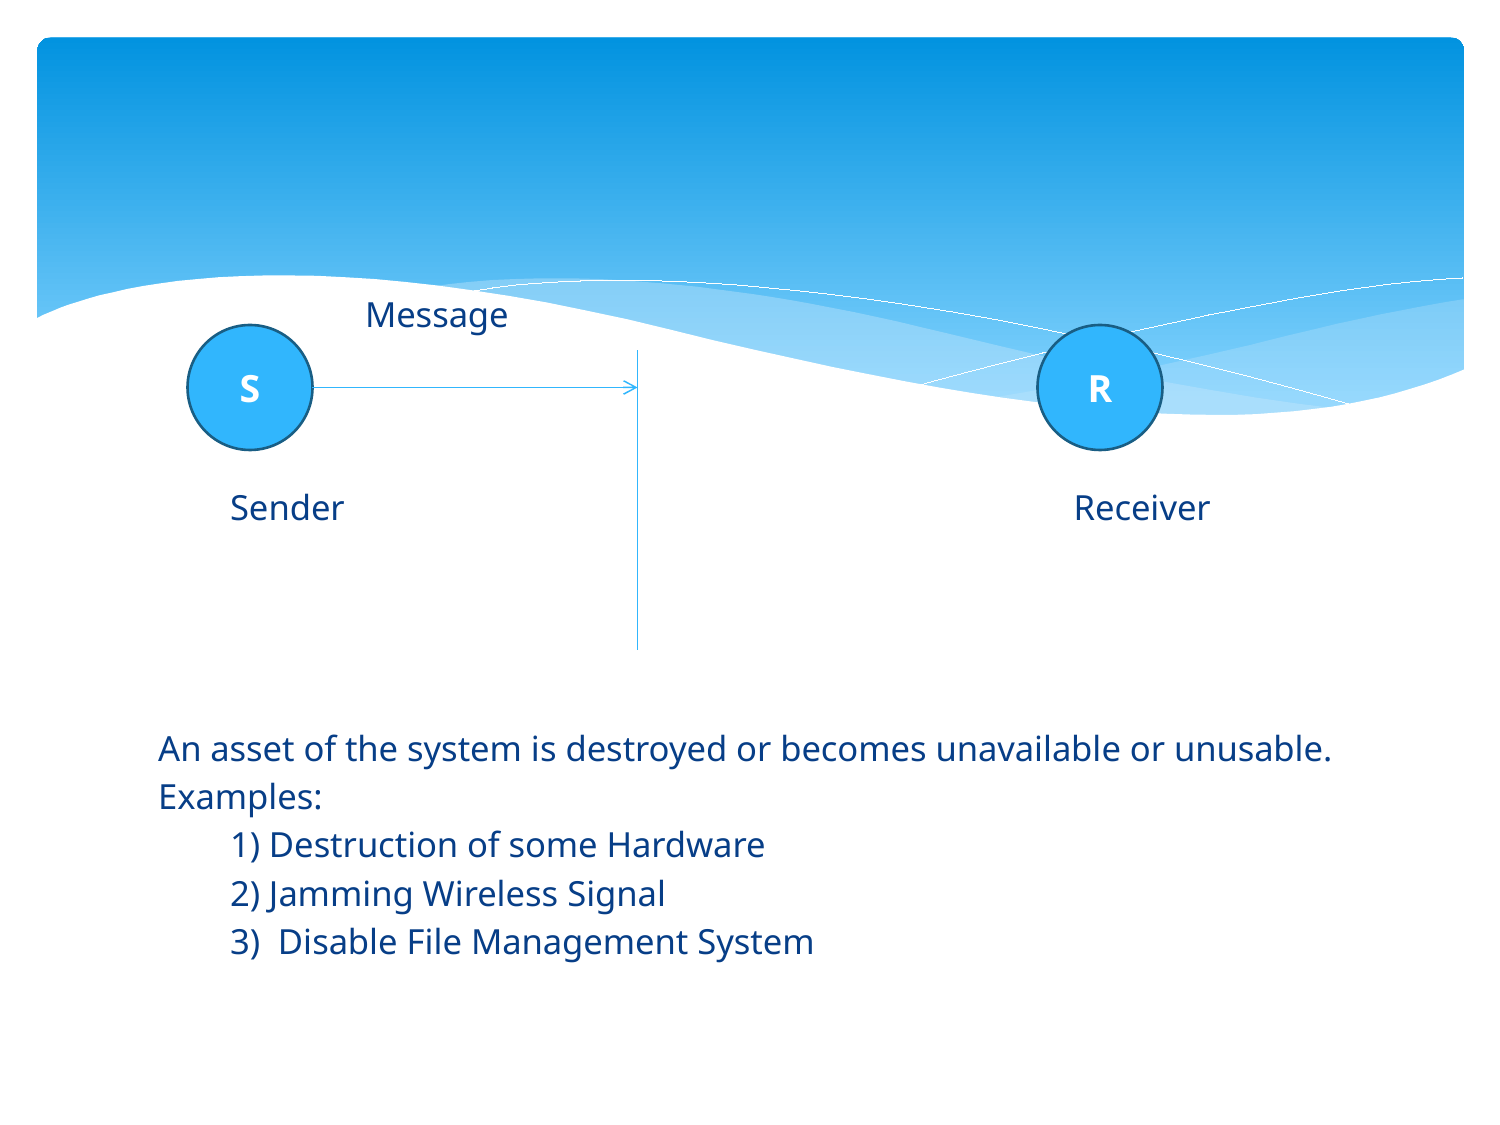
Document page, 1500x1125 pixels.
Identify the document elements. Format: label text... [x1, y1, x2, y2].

list Message Sender Receiver An asset of the system is destroyed or becomes unavailable or unusable. Examples: 1) Destruction of some Hardware 2) Jamming Wireless Signal 3) Disable File Management System [143, 237, 1359, 1005]
text_box S [186, 323, 314, 452]
text_box R [1036, 323, 1164, 452]
